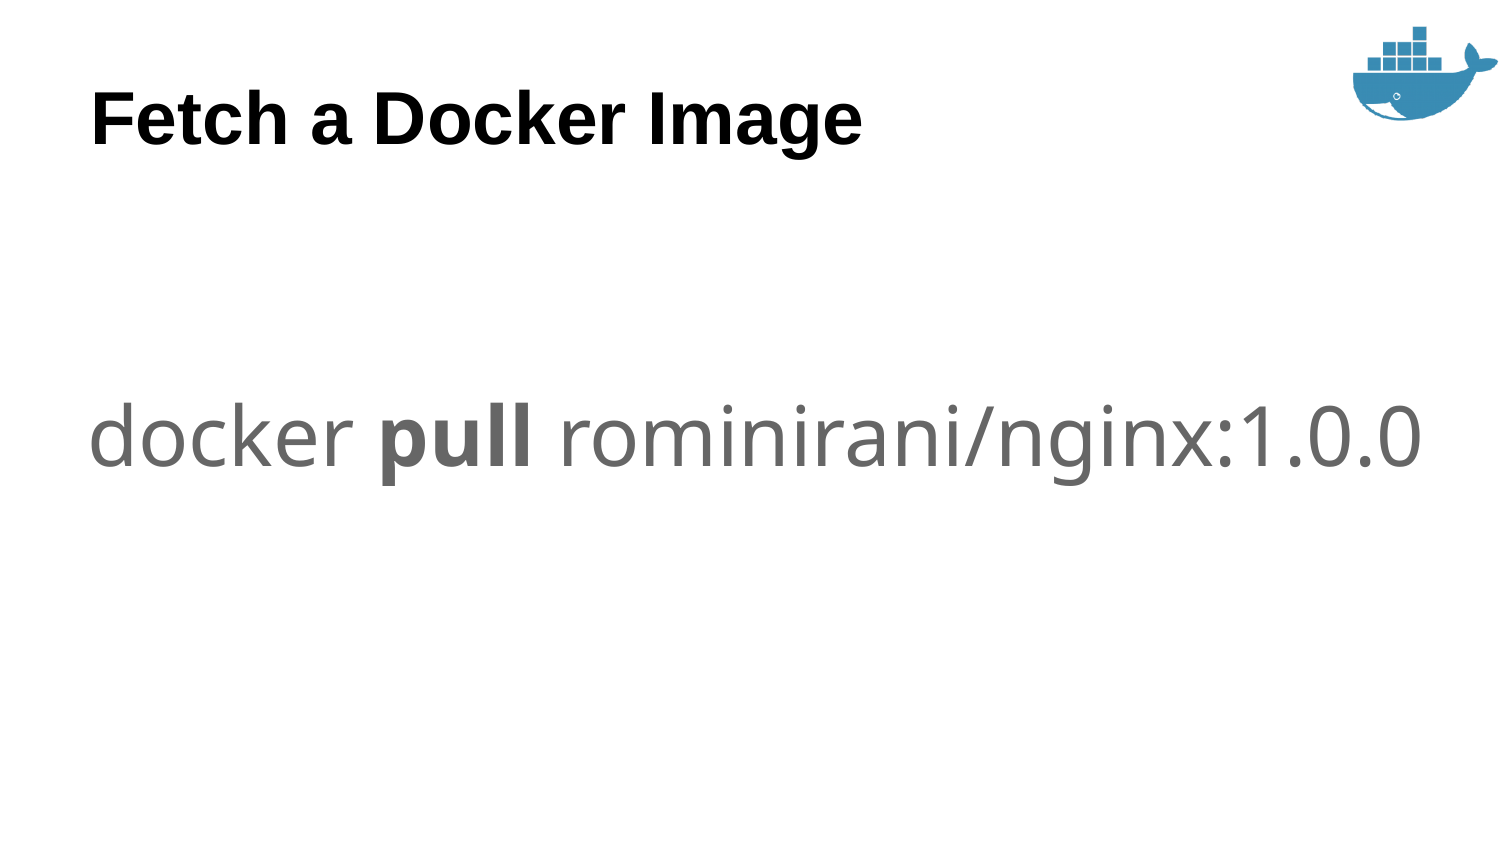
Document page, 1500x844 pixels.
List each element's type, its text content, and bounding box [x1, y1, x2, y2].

picture [1351, 0, 1500, 149]
text_box docker pull rominirani/nginx:1.0.0 [49, 187, 1463, 680]
title Fetch a Docker Image [75, 33, 1425, 175]
